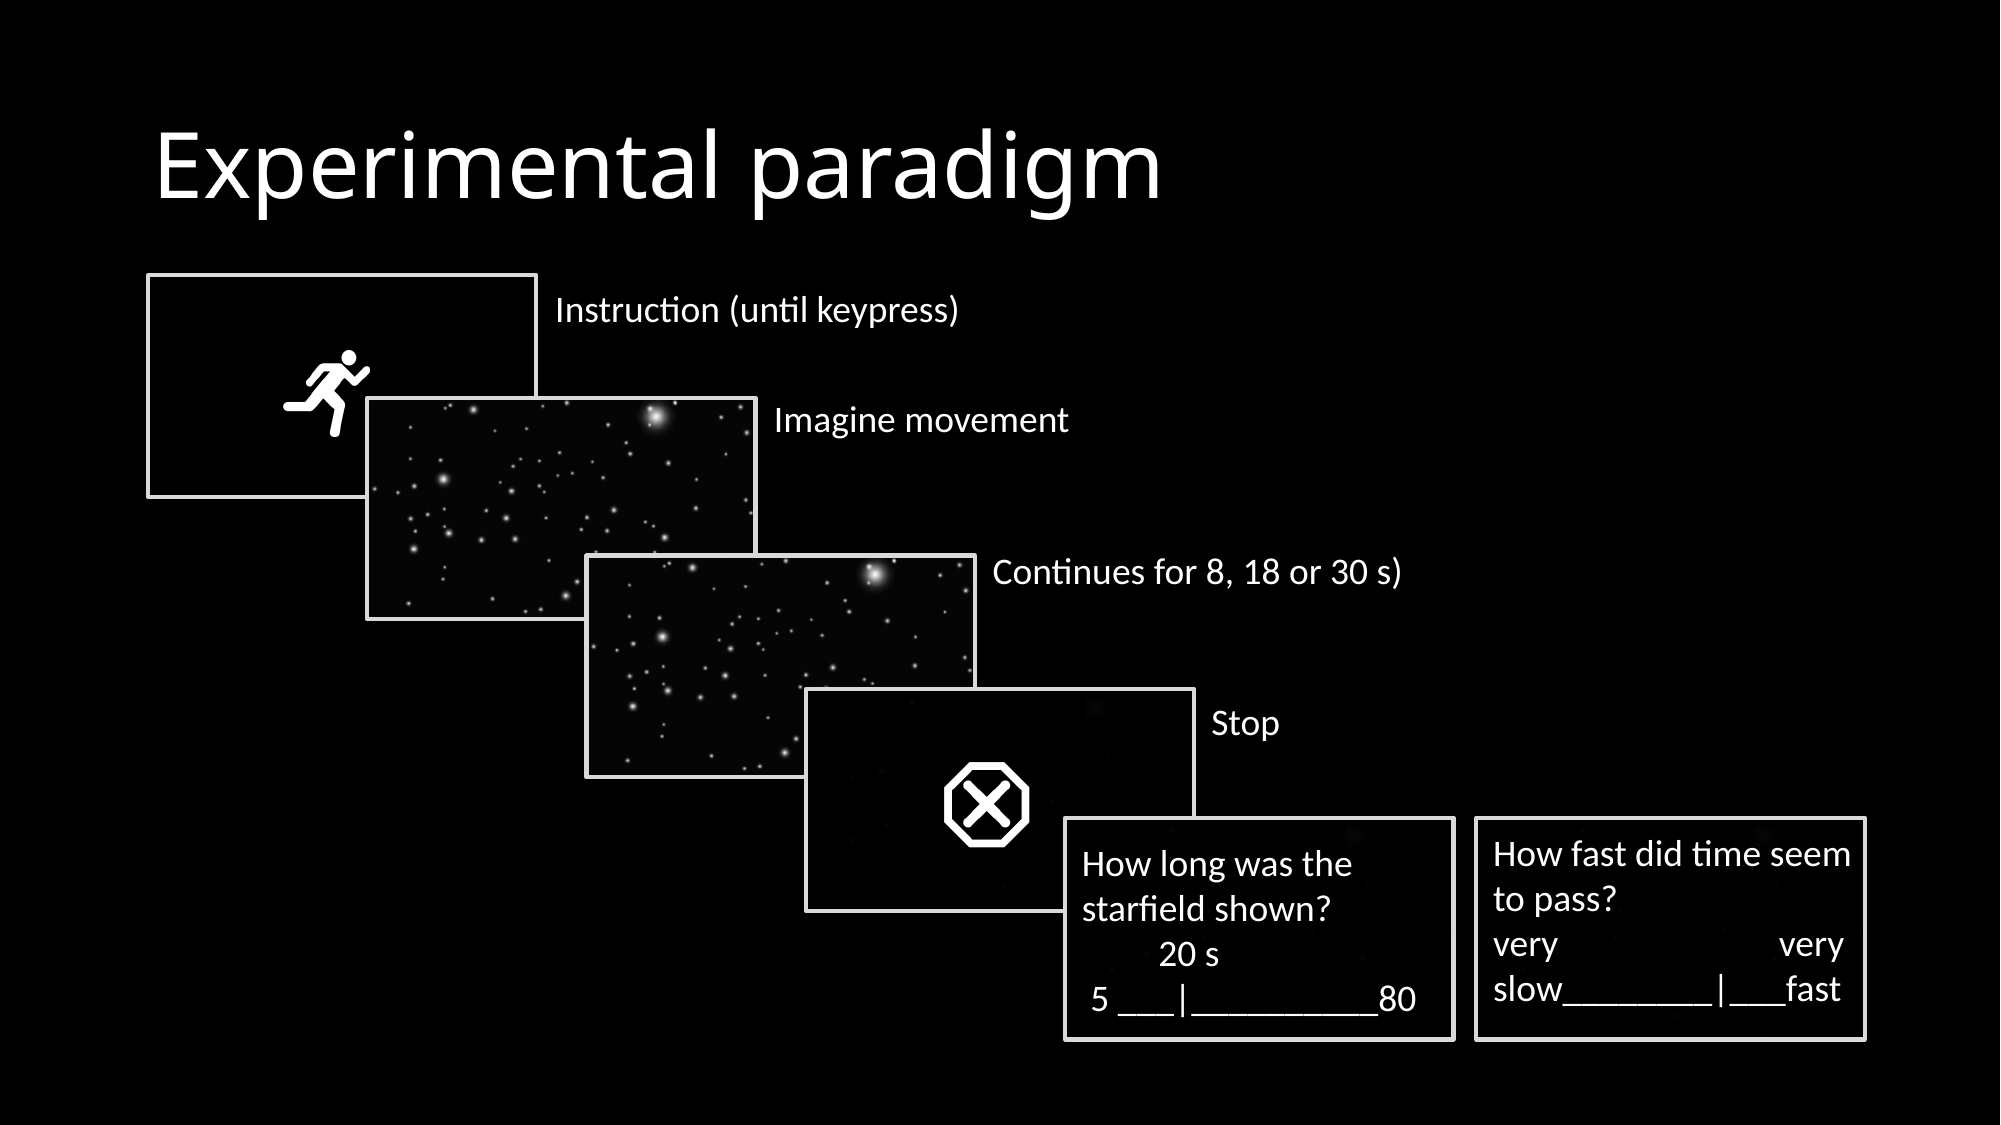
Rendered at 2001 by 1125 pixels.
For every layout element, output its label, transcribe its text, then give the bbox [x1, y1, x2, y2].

title Experimental paradigm [137, 59, 1863, 278]
picture [283, 350, 1452, 1038]
picture [1478, 819, 1863, 1038]
text_box How fast did time seem to pass? very very slow________|___fast [1863, 821, 1880, 1017]
text_box Instruction (until keypress) [540, 277, 1119, 337]
text_box Imagine movement [759, 387, 1171, 448]
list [149, 277, 535, 495]
text_box Continues for 8, 18 or 30 s) [977, 539, 1608, 600]
text_box Stop [1196, 690, 1608, 751]
